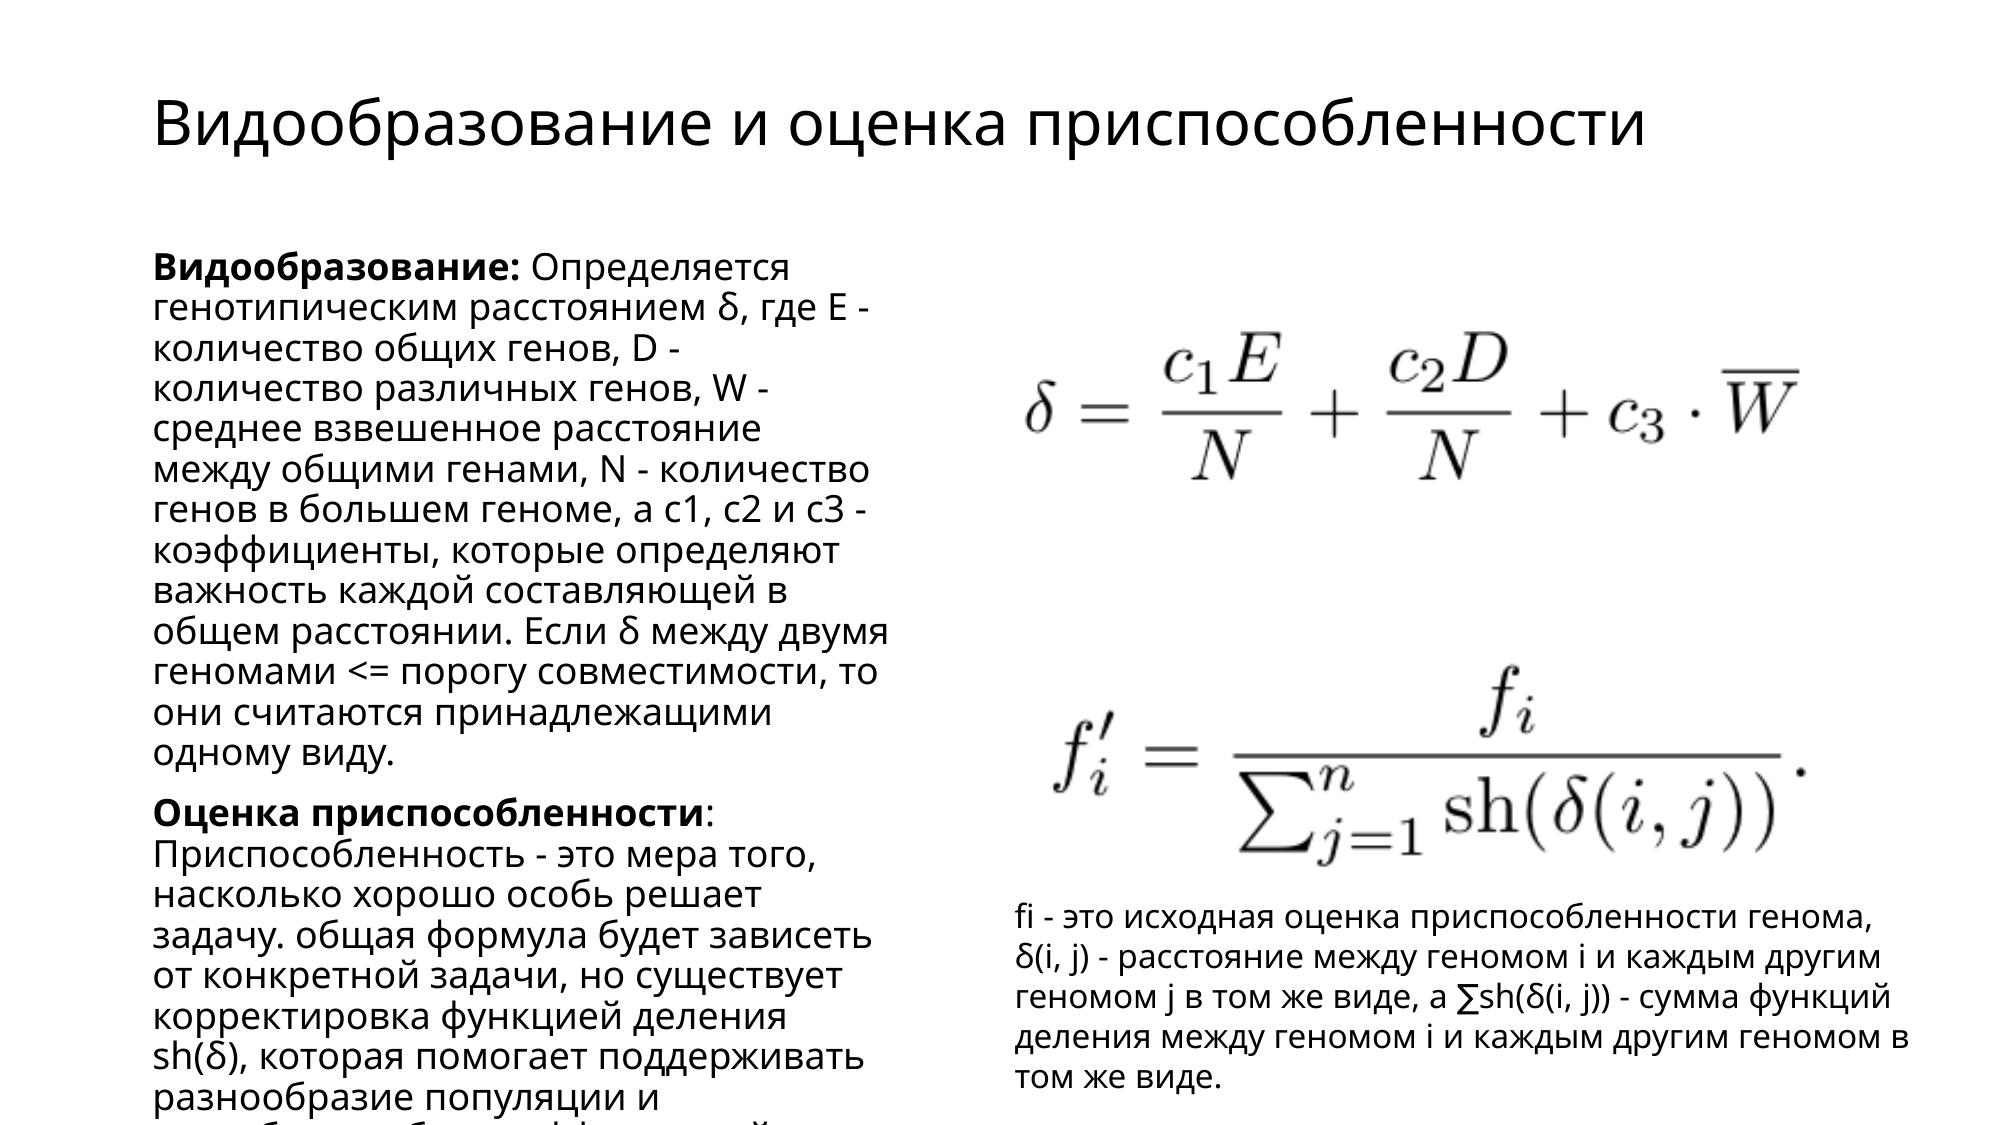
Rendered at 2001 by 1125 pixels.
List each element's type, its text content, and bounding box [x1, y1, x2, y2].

text_box fi - это исходная оценка приспособленности генома, δ(i, j) - расстояние между геномом i и каждым другим геномом j в том же виде, а ∑sh(δ(i, j)) - сумма функций деления между геномом i и каждым другим геномом в том же виде. [999, 888, 1935, 1103]
list Видообразование: Определяется генотипическим расстоянием δ, где E - количество общих генов, D - количество различных генов, W - среднее взвешенное расстояние между общими генами, N - количество генов в большем геноме, а c1, c2 и c3 - коэффициенты, которые определяют важность каждой составляющей в общем расстоянии. Если δ между двумя геномами <= порогу совместимости, то они считаются принадлежащими одному виду. Оценка приспособленности: Приспособленность - это мера того, насколько хорошо особь решает задачу. общая формула будет зависеть от конкретной задачи, но существует корректировка функцией деления sh(δ), которая помогает поддерживать разнообразие популяции и способствует более эффективной эволюции. [137, 240, 906, 1049]
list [999, 296, 1801, 495]
picture [1034, 623, 1835, 897]
title Видообразование и оценка приспособленности [137, 59, 1863, 191]
